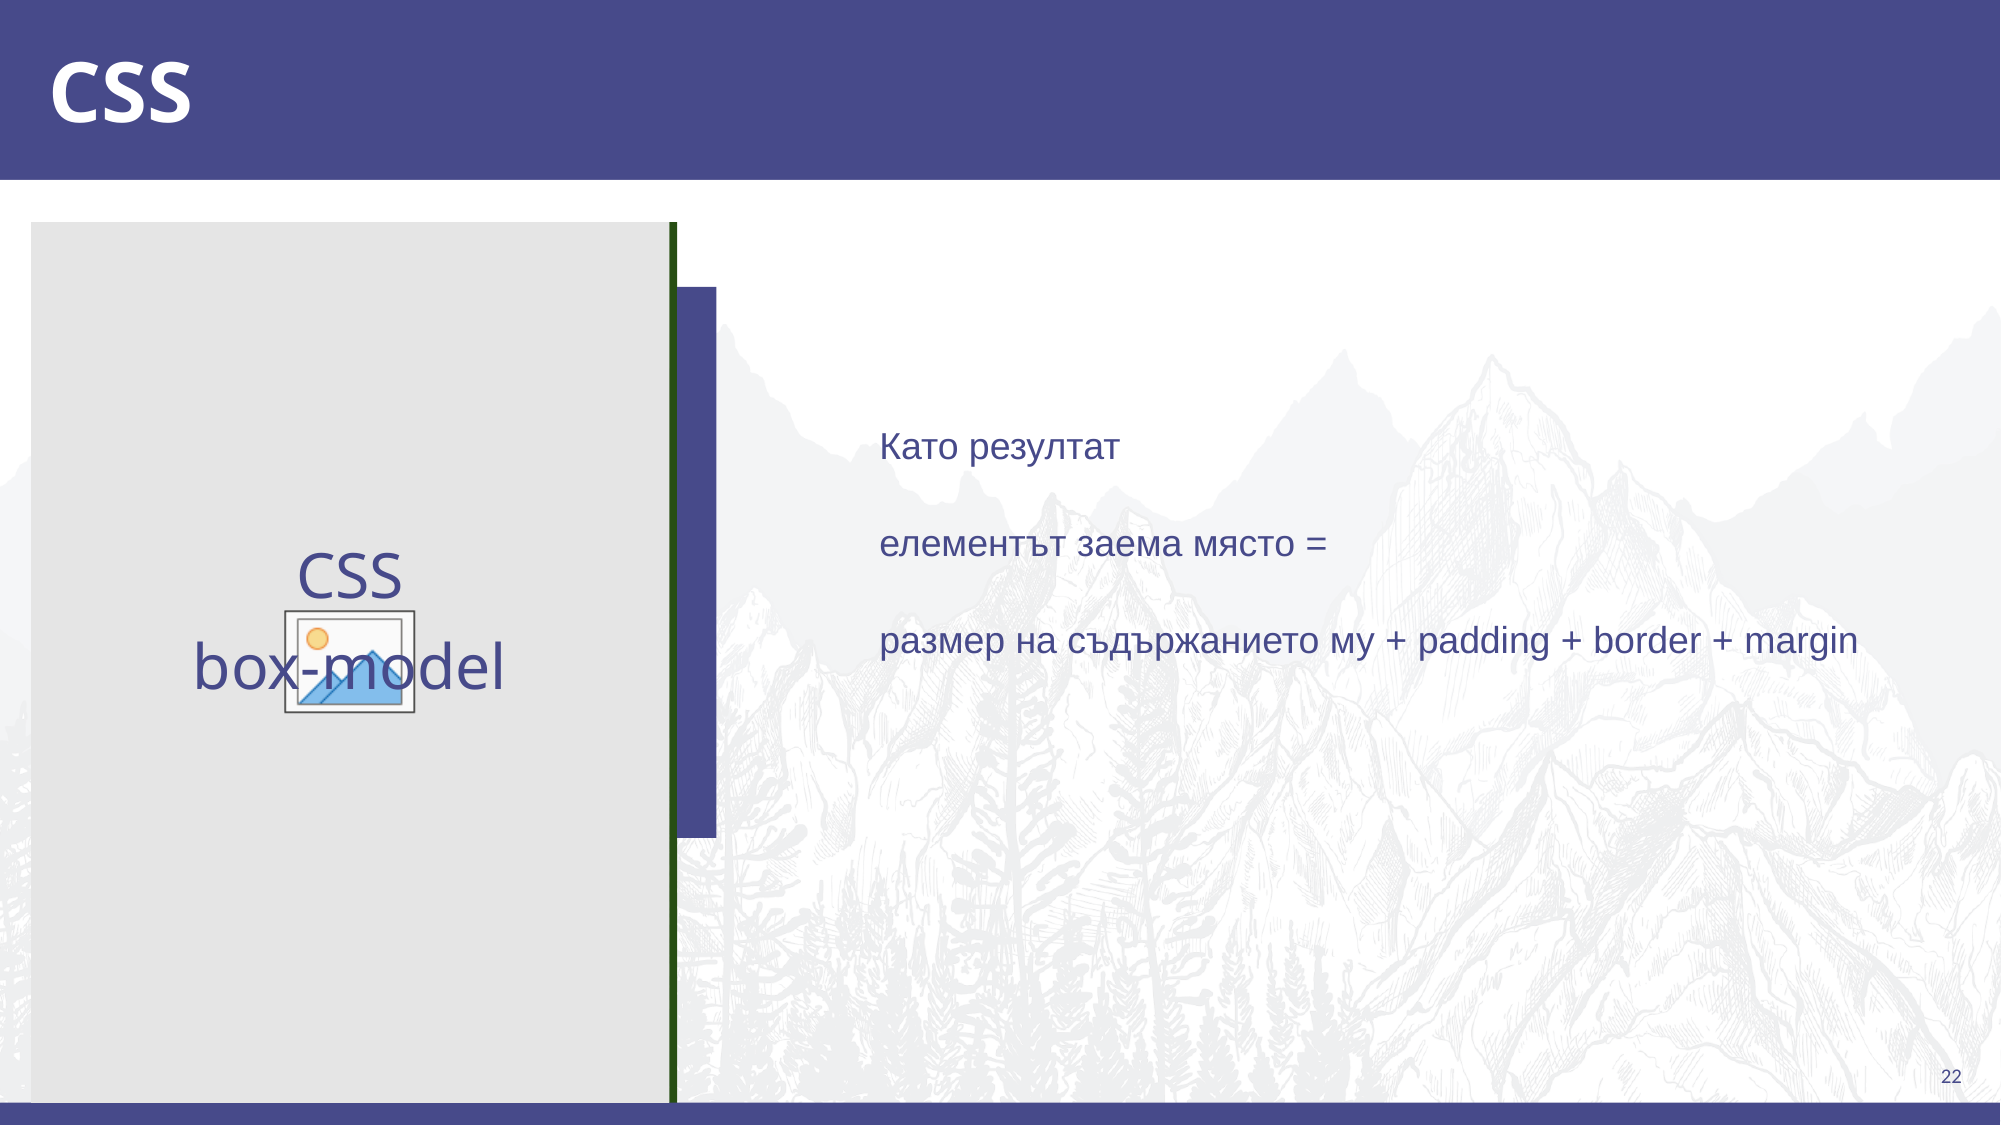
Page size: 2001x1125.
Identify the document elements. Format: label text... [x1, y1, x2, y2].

picture [30, 222, 670, 1103]
slide_number 22 [1897, 1049, 1968, 1101]
title CSS [31, 16, 1591, 162]
list Като резултат елементът заема място = размер на съдържанието му + padding + border + margin [786, 222, 1968, 1047]
